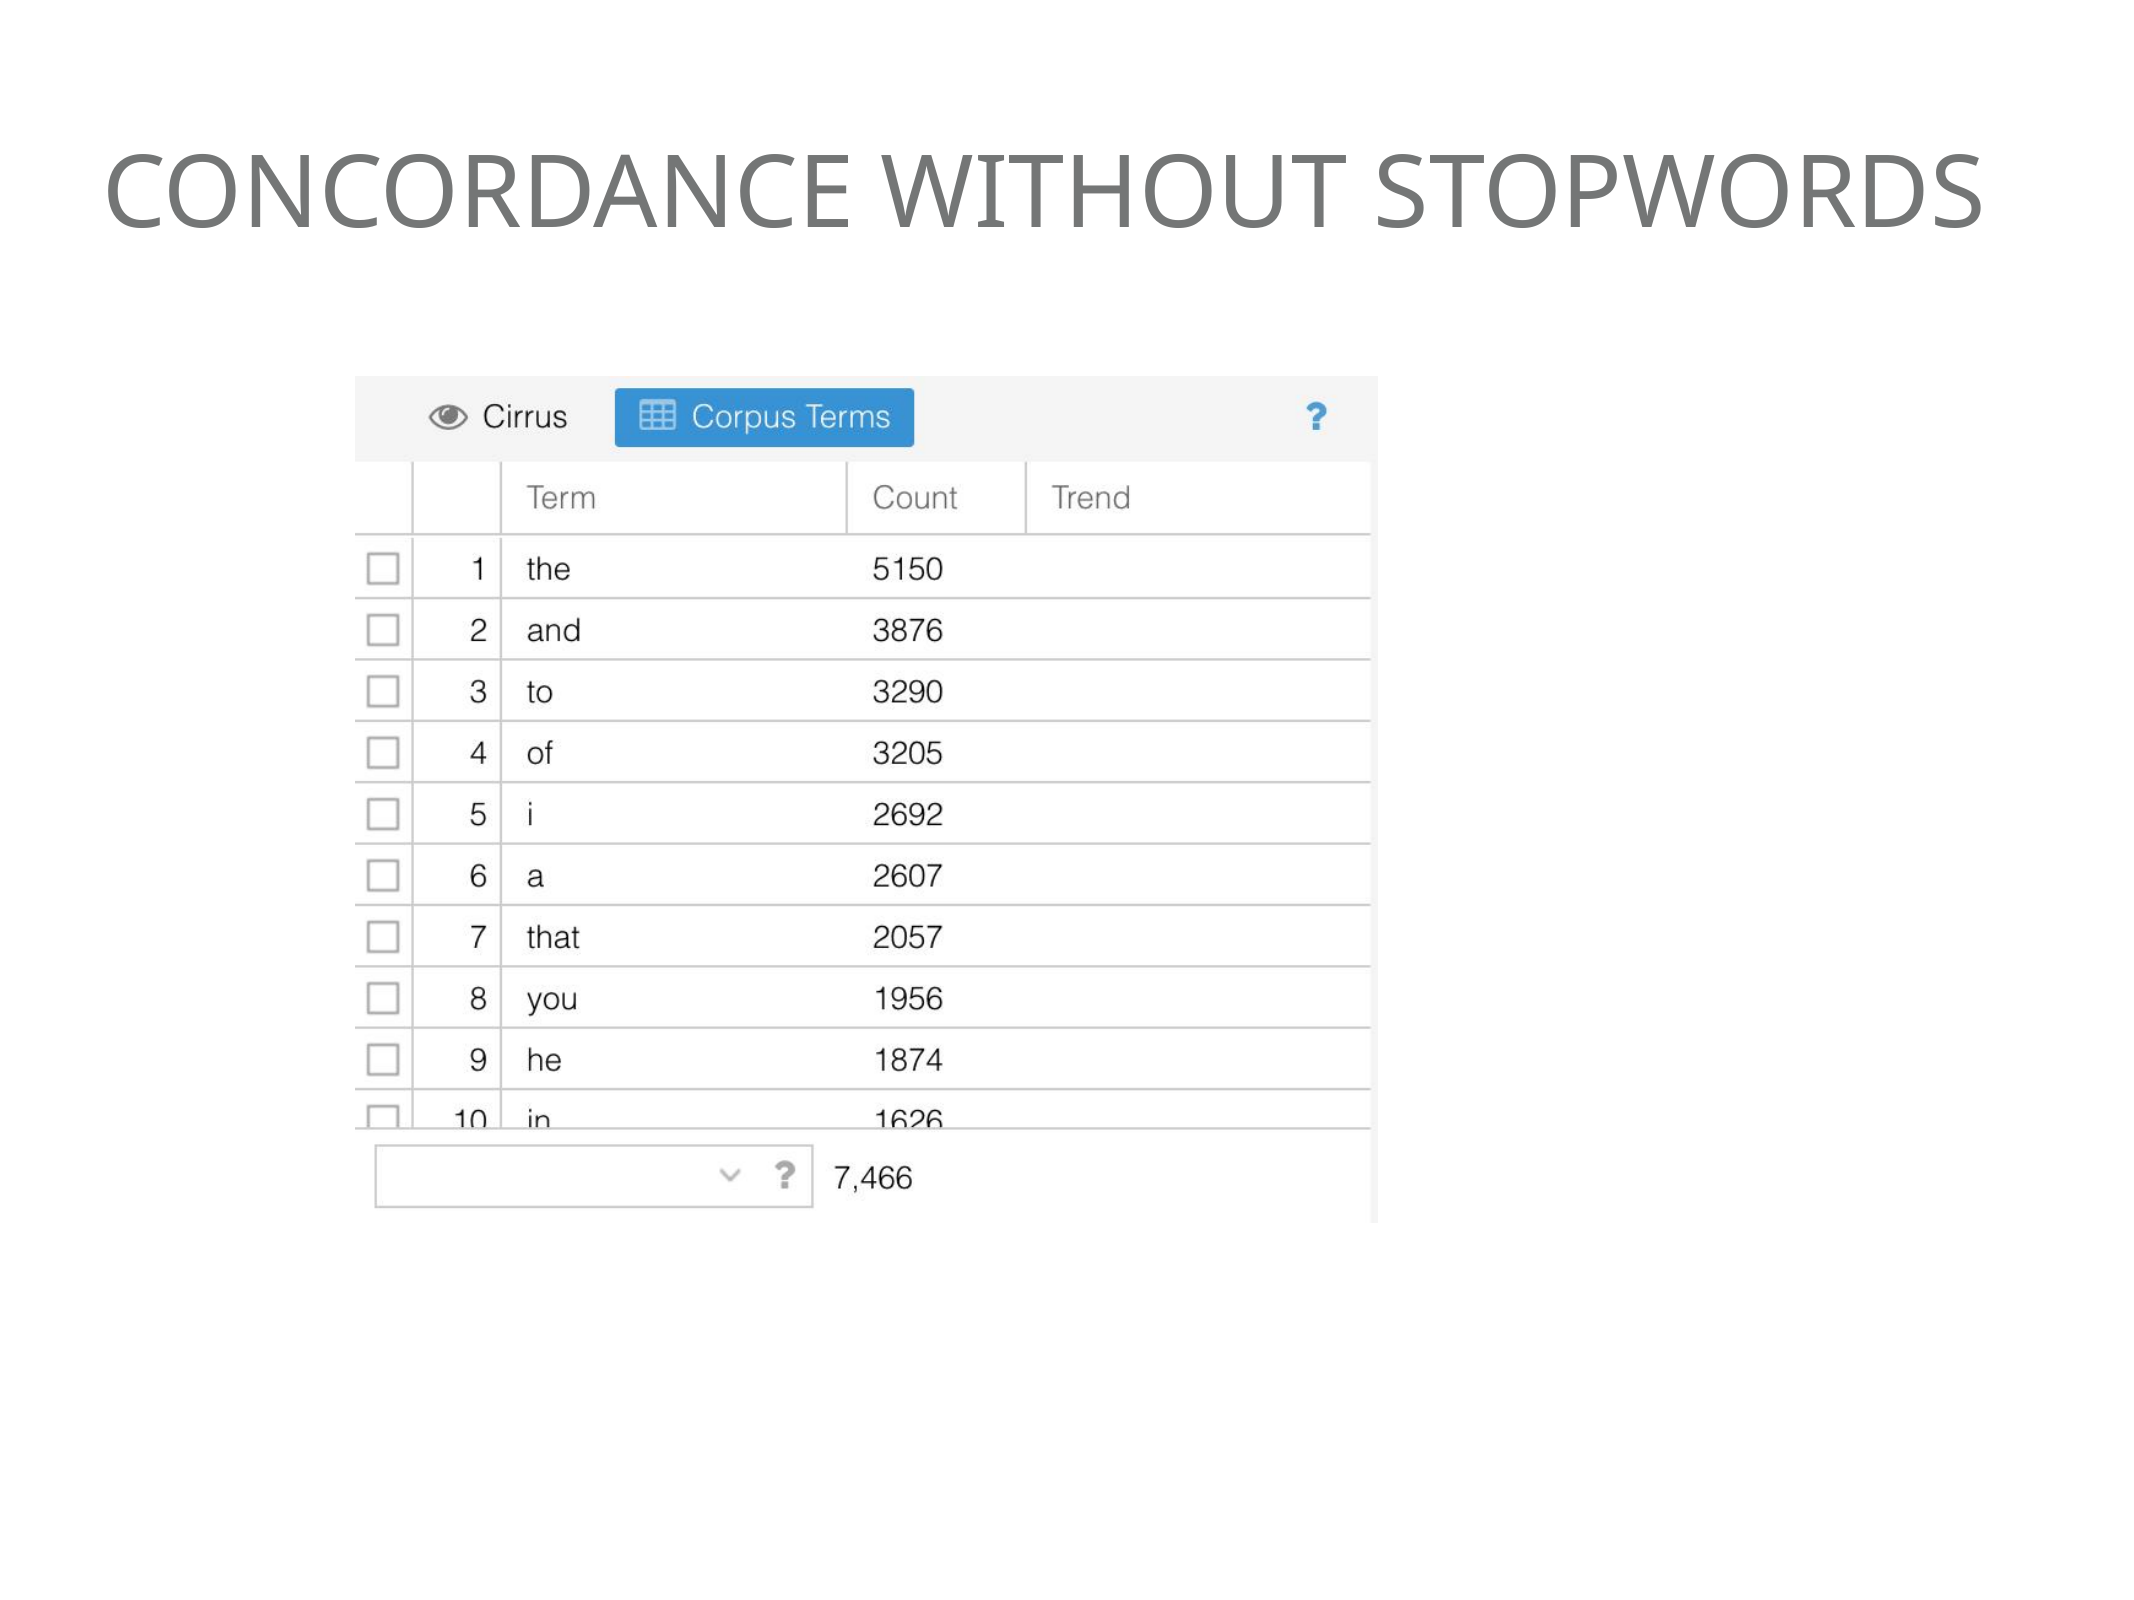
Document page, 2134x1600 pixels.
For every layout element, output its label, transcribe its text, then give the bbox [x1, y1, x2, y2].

title Concordance Without Stopwords [93, 118, 2041, 238]
picture [355, 376, 1379, 1224]
